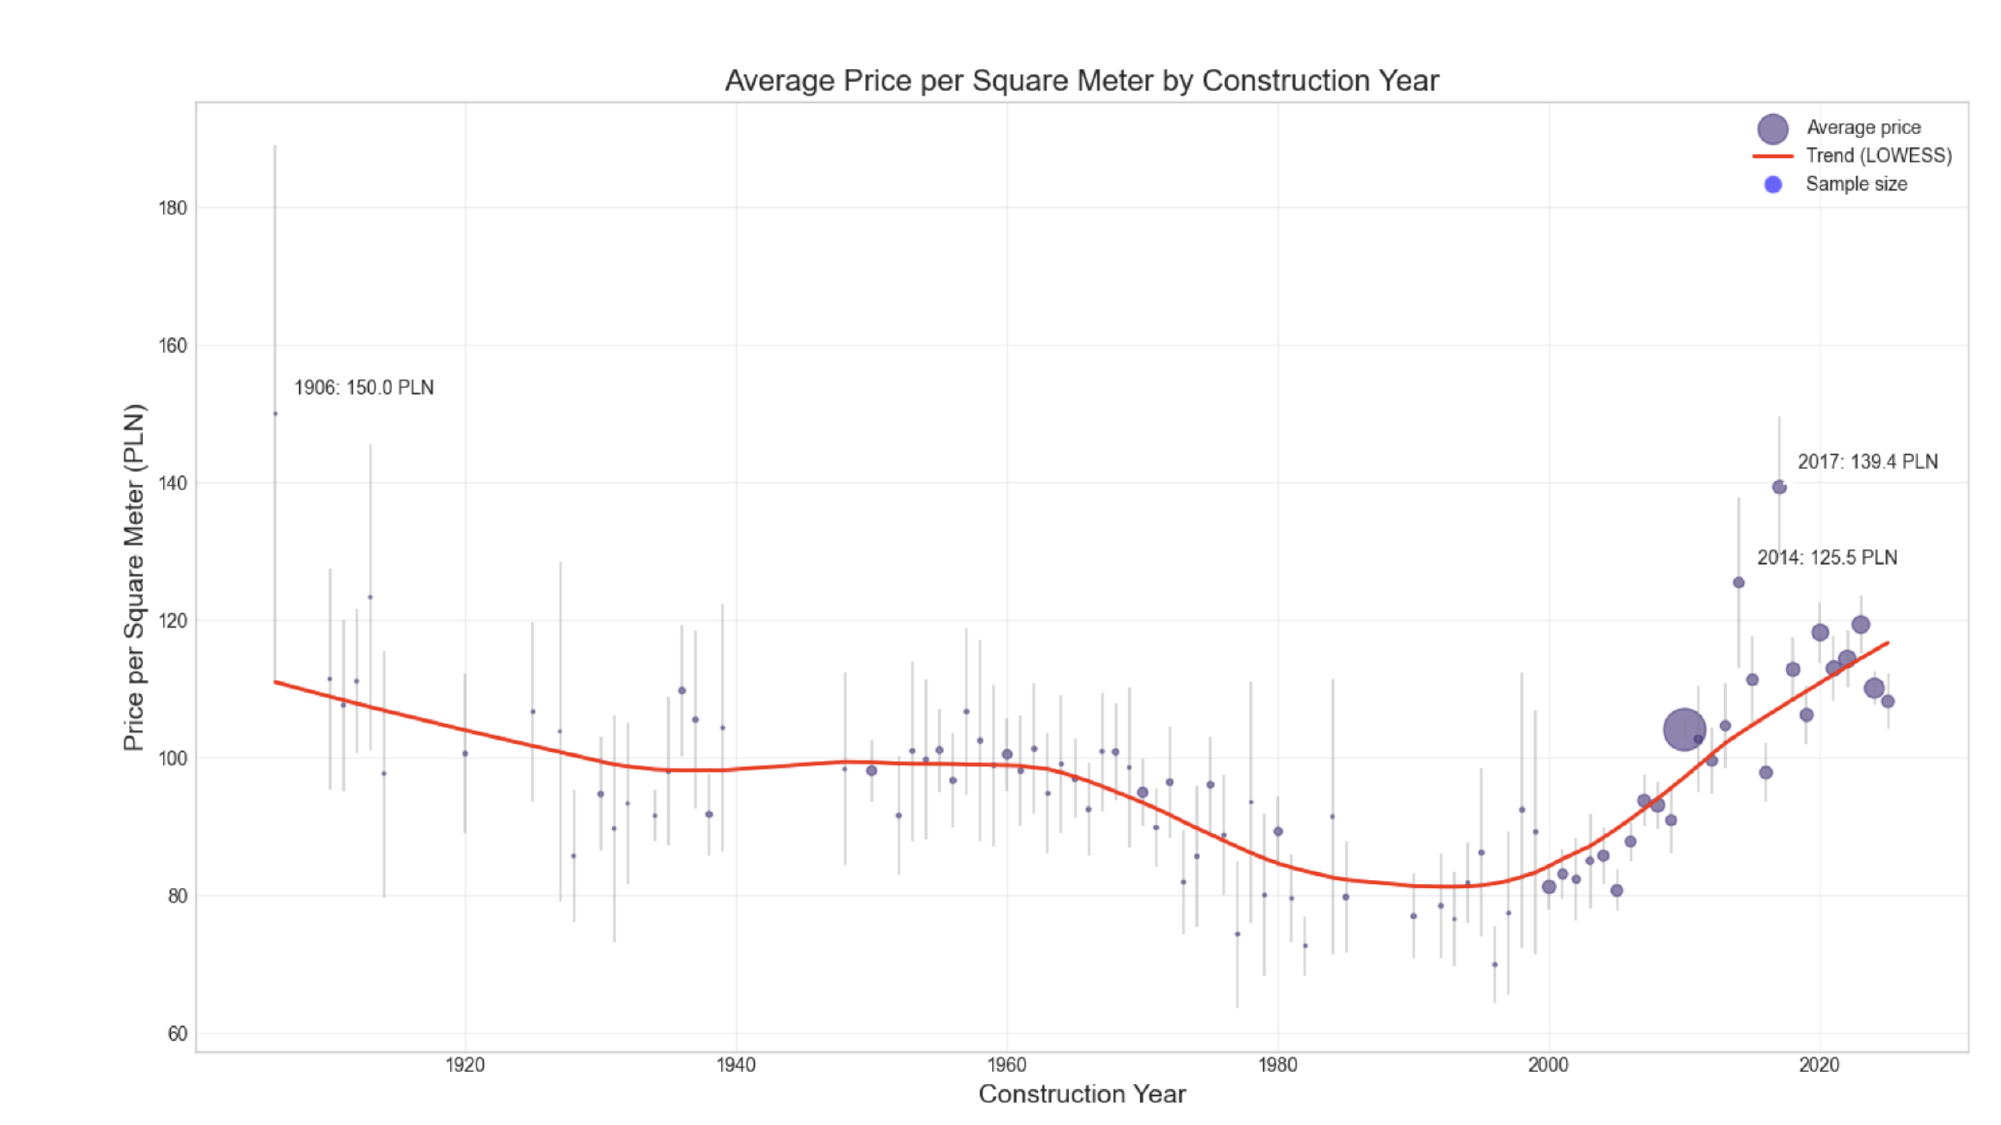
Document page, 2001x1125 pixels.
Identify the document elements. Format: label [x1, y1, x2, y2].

picture [117, 60, 1978, 1118]
